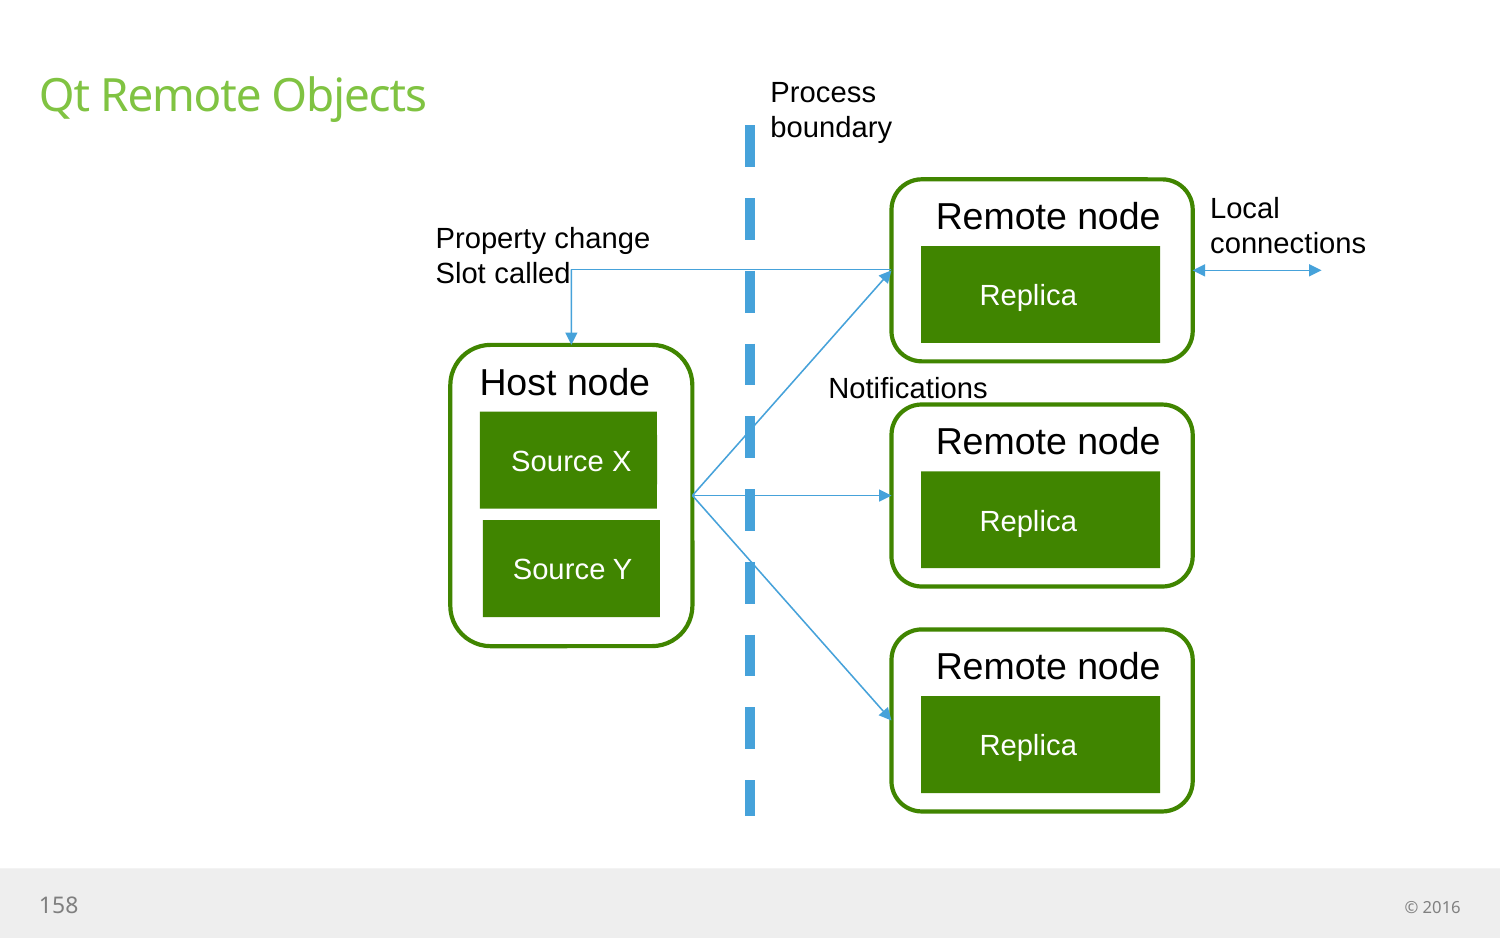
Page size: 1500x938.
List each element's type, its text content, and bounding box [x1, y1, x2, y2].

title Qt Remote Objects [39, 66, 755, 196]
text_box Host node [464, 350, 687, 411]
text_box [479, 411, 658, 509]
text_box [692, 270, 745, 493]
footer © 2016 [1188, 896, 1461, 917]
text_box Remote node [921, 634, 1193, 695]
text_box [920, 245, 1161, 344]
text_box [920, 695, 1161, 794]
slide_number 158 [39, 892, 410, 921]
text_box Remote node [921, 409, 1193, 470]
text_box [755, 270, 892, 494]
text_box [889, 627, 1195, 814]
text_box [920, 470, 1161, 569]
text_box [1068, 402, 1182, 409]
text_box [692, 495, 745, 721]
text_box [467, 342, 676, 350]
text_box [482, 519, 661, 618]
text_box [889, 177, 1195, 364]
text_box Notifications [896, 362, 1068, 413]
text_box Remote node [921, 184, 1193, 245]
text_box Property change Slot called [420, 211, 675, 297]
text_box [755, 495, 892, 721]
text_box Local connections [1195, 182, 1386, 267]
text_box [896, 413, 1195, 589]
text_box [448, 352, 687, 649]
title Qt Remote Objects [755, 66, 1052, 196]
text_box Process boundary [755, 65, 941, 151]
